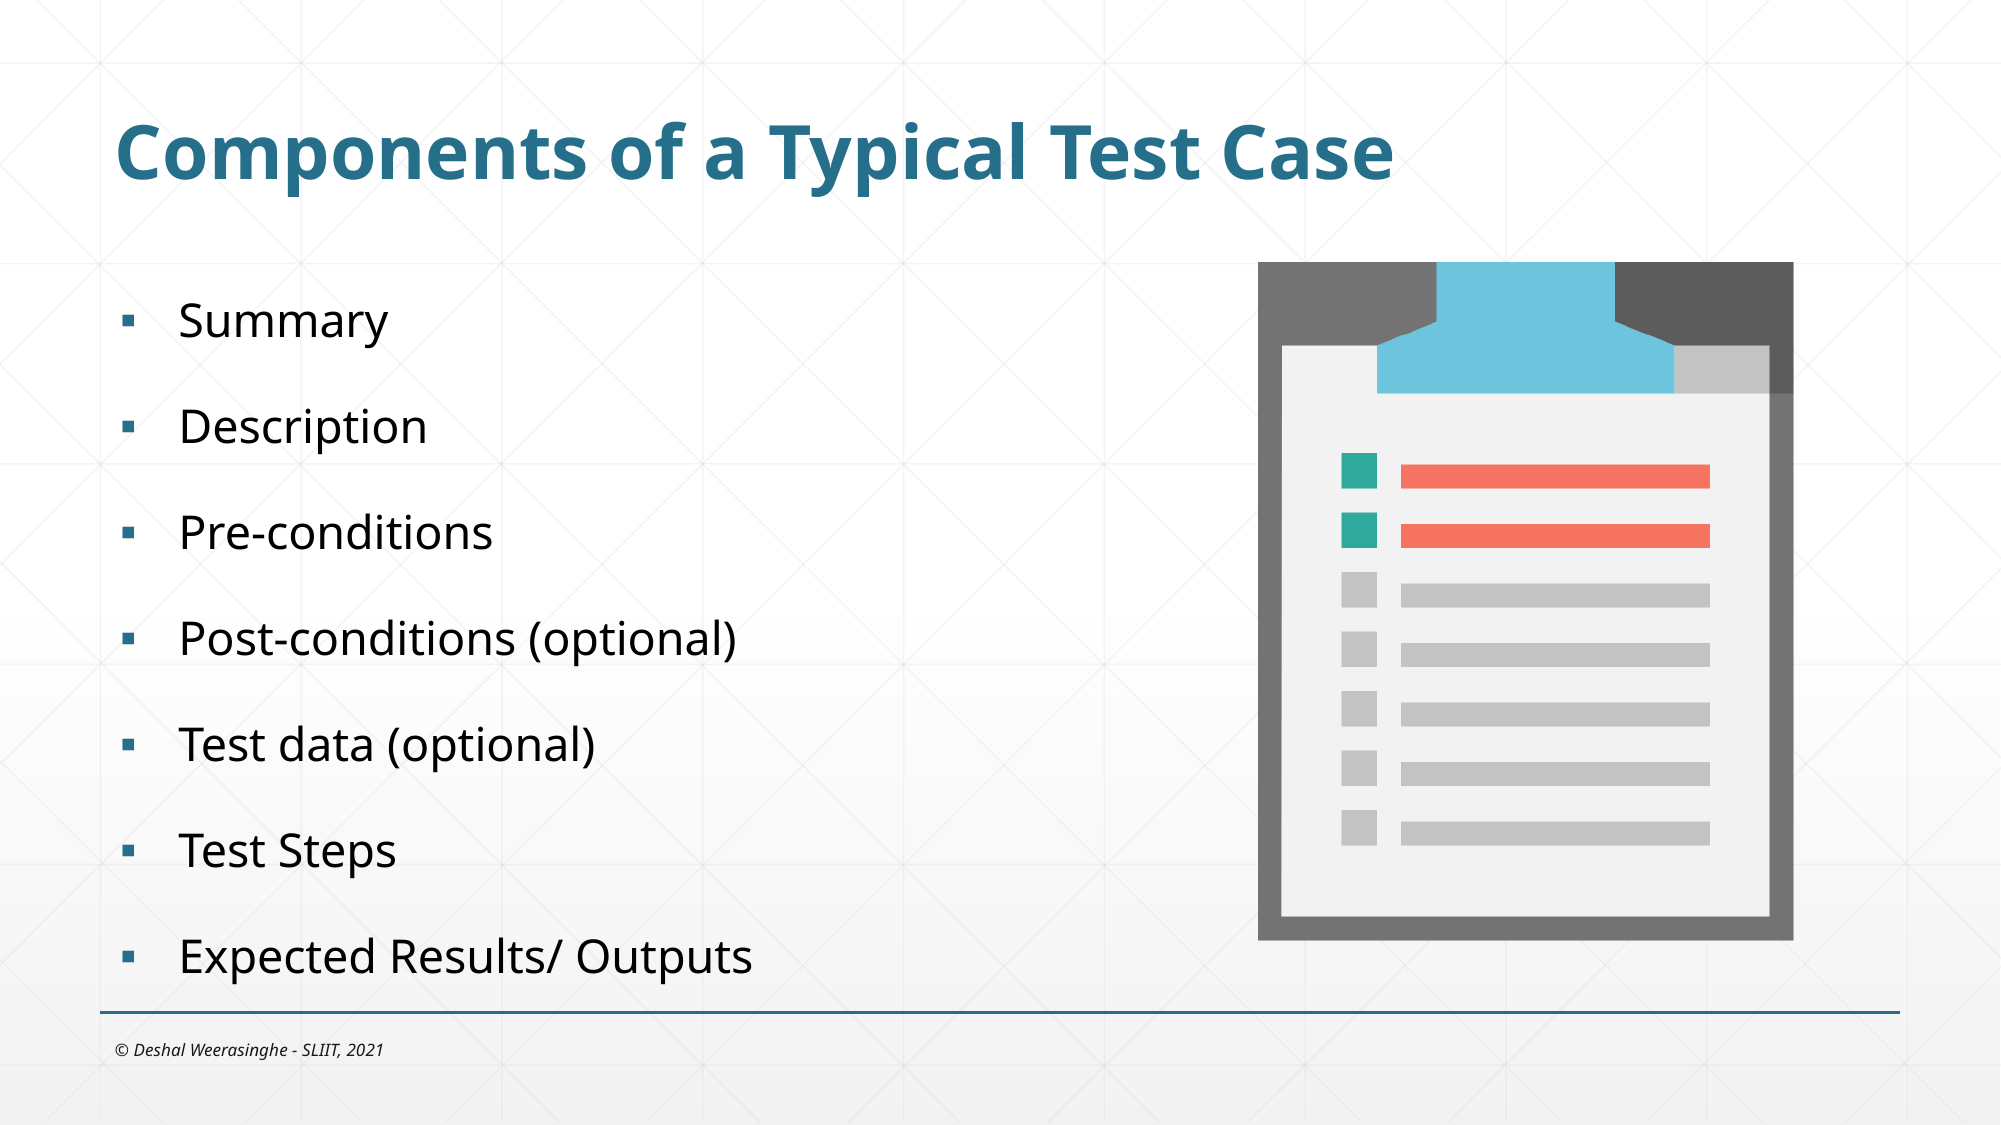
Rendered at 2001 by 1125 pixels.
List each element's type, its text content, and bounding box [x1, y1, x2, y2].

picture [1138, 214, 1901, 976]
list Summary Description Pre-conditions Post-conditions (optional) Test data (optional) Test Steps Expected Results/ Outputs [99, 255, 1908, 996]
footer © Deshal Weerasinghe - SLIIT, 2021 [99, 1031, 1106, 1069]
title Components of a Typical Test Case [99, 82, 1908, 229]
